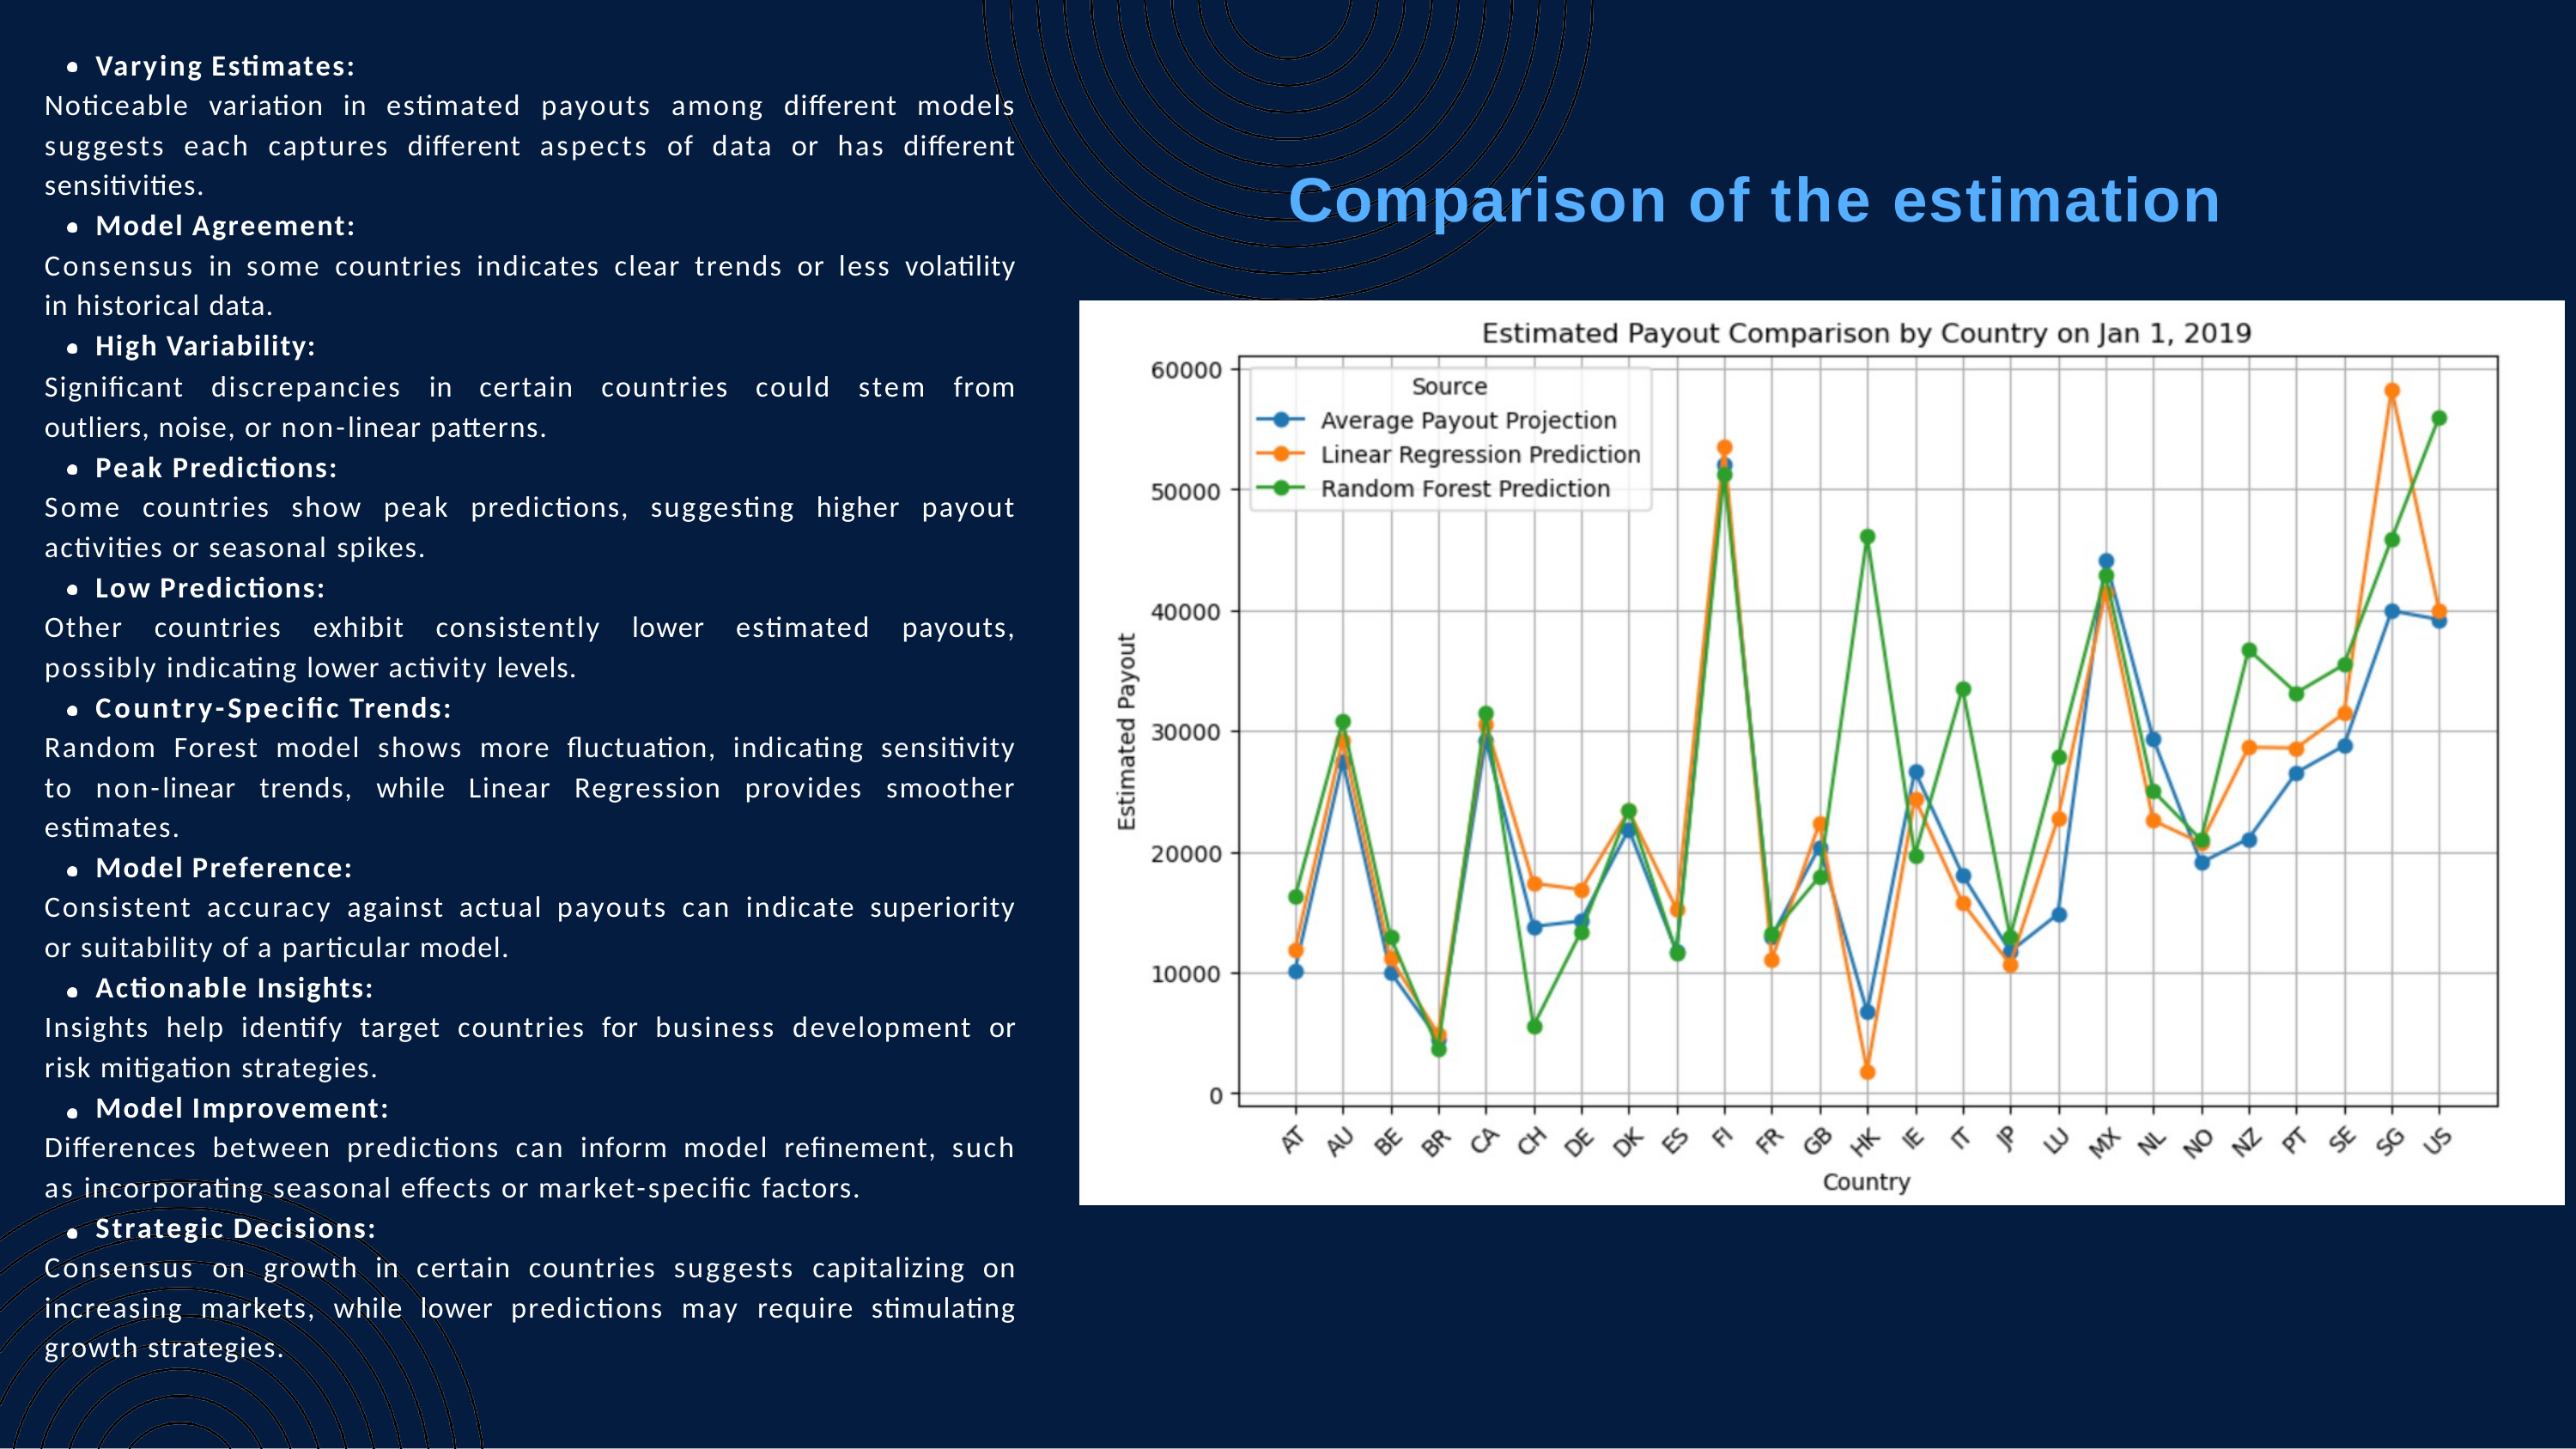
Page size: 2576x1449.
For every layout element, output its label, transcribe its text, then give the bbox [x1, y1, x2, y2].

picture [67, 222, 77, 233]
picture [67, 343, 77, 354]
picture [67, 585, 77, 596]
text_box Significant discrepancies in certain countries could stem from outliers, noise, or non-linear patterns. Peak Predictions: Some countries show peak predictions, suggesting higher payout activities or seasonal spikes. Low Predictions: Other countries exhibit consistently lower estimated payouts, possibly indicating lower activity levels. Country-Specific Trends: Random Forest model shows more fluctuation, indicating sensitivity to non-linear trends, while Linear Regression provides smoother estimates. Model Preference: Consistent accuracy against actual payouts can indicate superiority or suitability of a particular model. Actionable Insights: Insights help identify target countries for business development or risk mitigation strategies. Model Improvement: Differences between predictions can inform model refinement, such as incorporating seasonal effects or market-specific factors. Strategic Decisions: Consensus on growth in certain countries suggests capitalizing on increasing markets, while lower predictions may require stimulating growth strategies. [42, 361, 1018, 1364]
picture [982, 0, 2565, 1206]
picture [67, 464, 77, 475]
picture [0, 1179, 483, 1449]
picture [67, 62, 77, 72]
text_box Comparison of the estimation [1599, 156, 2234, 234]
text_box Varying Estimates: Noticeable variation in estimated payouts among different models suggests each captures different aspects of data or has different sensitivities. Model Agreement: Consensus in some countries indicates clear trends or less volatility in historical data. High Variability: [42, 39, 1018, 361]
picture [67, 987, 77, 997]
picture [67, 706, 77, 716]
picture [67, 1108, 77, 1119]
picture [67, 866, 77, 877]
